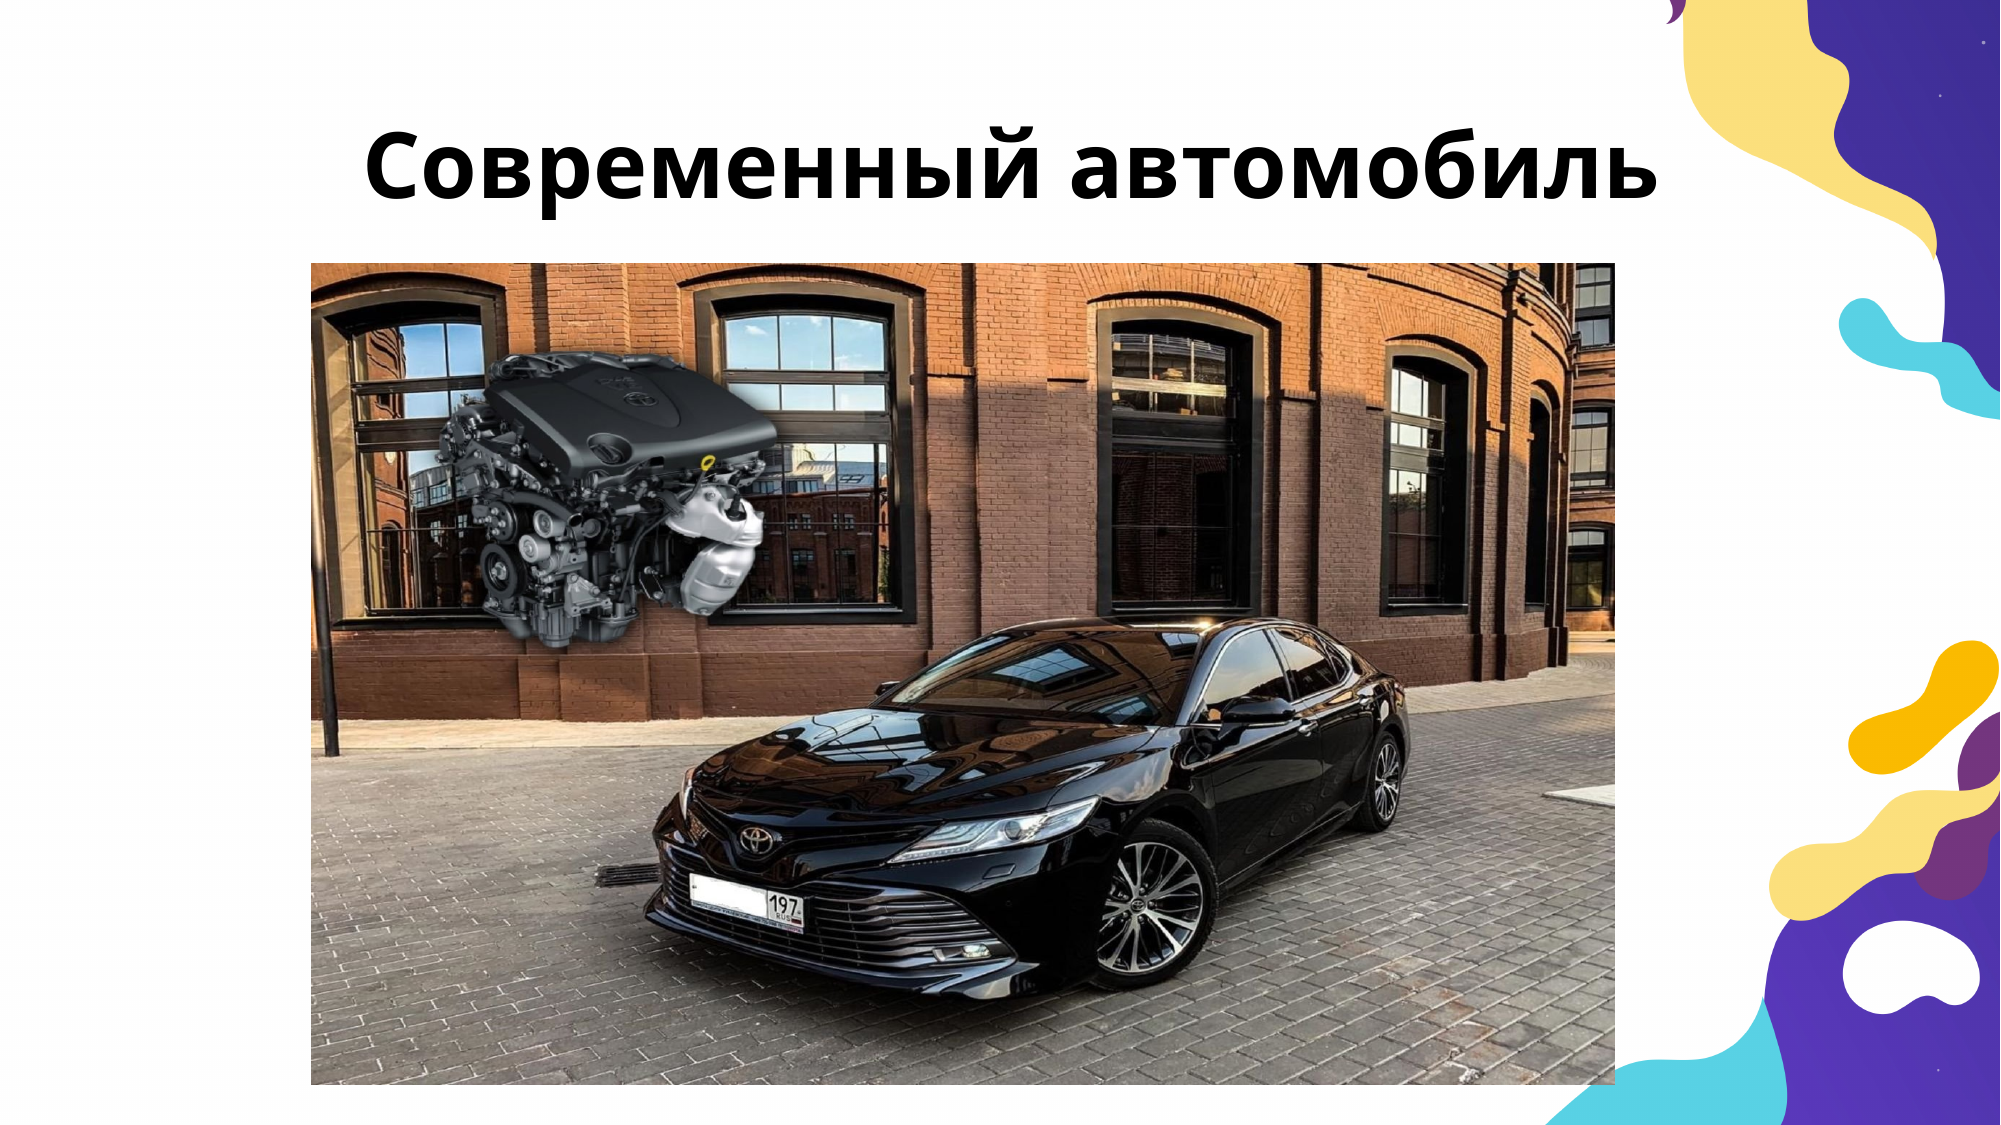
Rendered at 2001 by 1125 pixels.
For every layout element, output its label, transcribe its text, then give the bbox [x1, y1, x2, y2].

picture [0, 0, 2000, 1125]
title Современный автомобиль [137, 59, 1863, 278]
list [311, 263, 1615, 1085]
